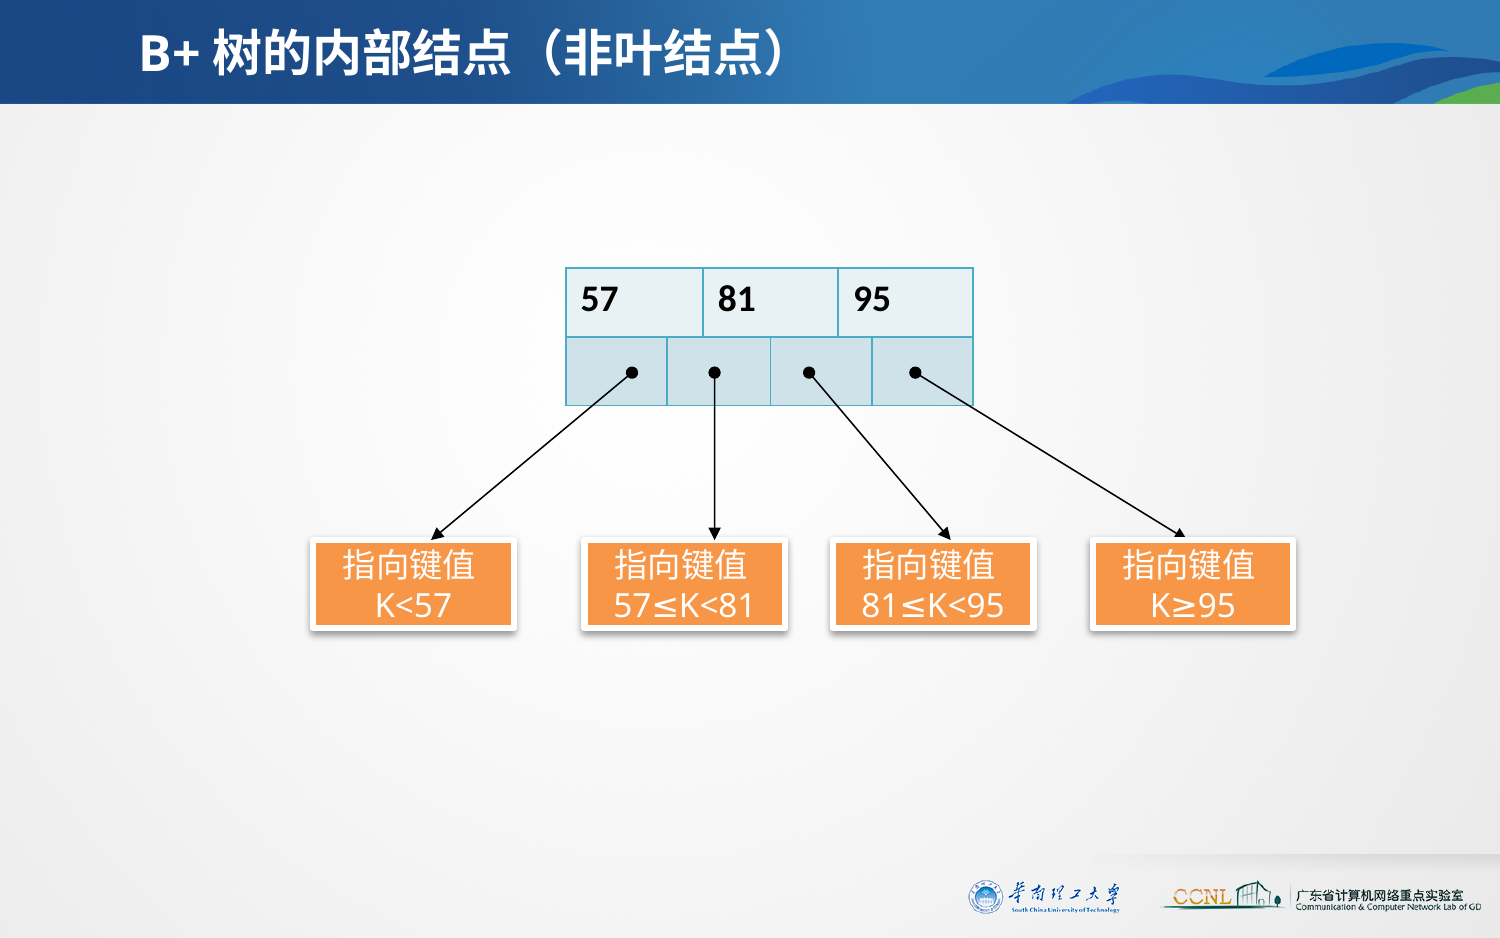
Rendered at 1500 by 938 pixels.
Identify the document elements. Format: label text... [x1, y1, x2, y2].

text_box 指向键值K≥95 [1090, 537, 1296, 631]
table_cell [668, 338, 770, 405]
table_cell [771, 338, 871, 405]
text_box 指向键值K<57 [310, 537, 517, 631]
text_box 指向键值81≤K<95 [830, 537, 1037, 631]
text_box [909, 366, 1184, 535]
table_header 95 [839, 269, 972, 336]
text_box [803, 366, 951, 541]
picture [0, 0, 1500, 938]
table_header 57 [567, 269, 702, 336]
text_box [430, 366, 639, 541]
table_cell [567, 338, 666, 405]
text_box [708, 366, 721, 541]
table_header 81 [704, 269, 837, 336]
table_cell [873, 338, 972, 405]
title B+树的内部结点（非叶结点） [123, 0, 1489, 103]
text_box 指向键值57≤K<81 [581, 537, 788, 631]
